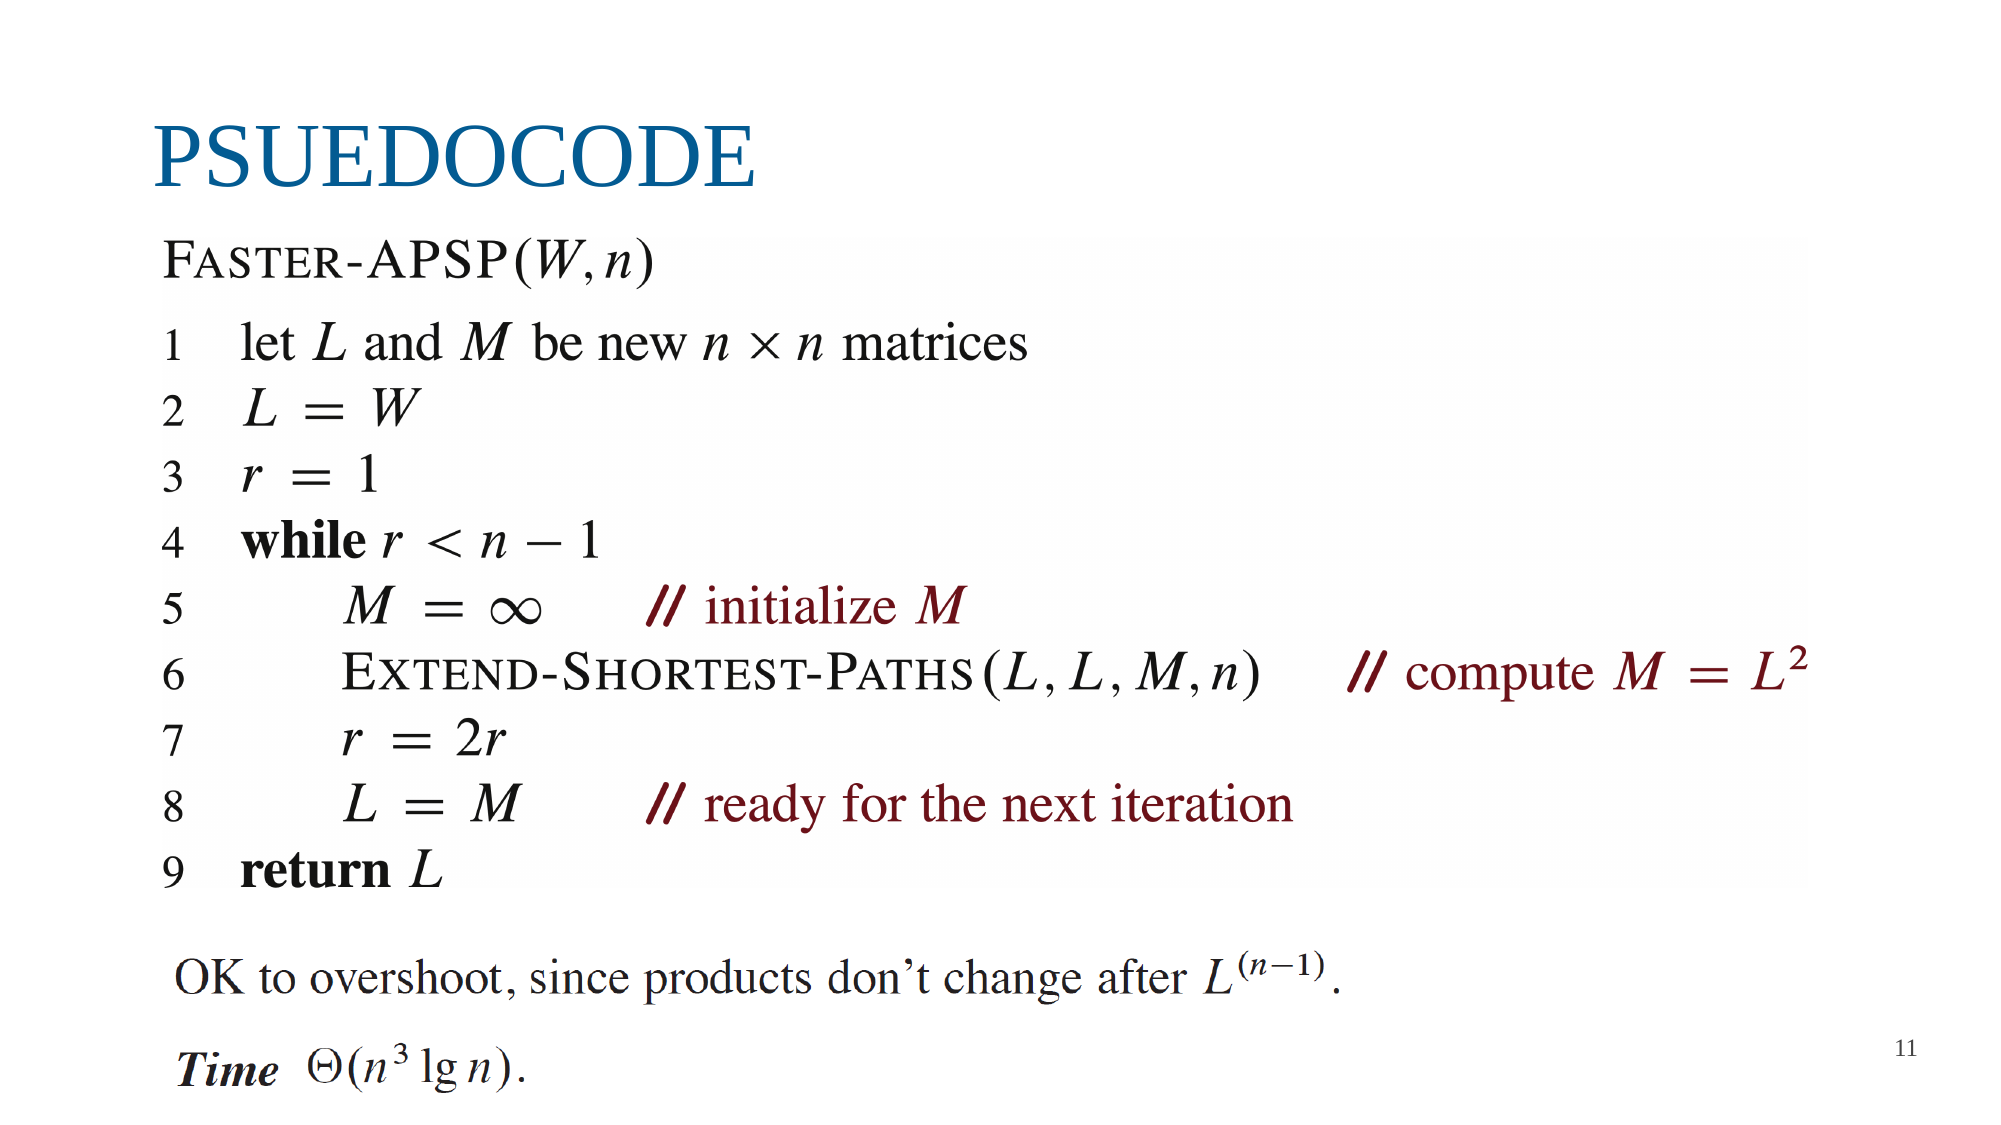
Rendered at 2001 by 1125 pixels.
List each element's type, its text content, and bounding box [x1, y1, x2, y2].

title PSUEDOCODE [137, 48, 1863, 266]
picture [162, 237, 1808, 888]
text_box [162, 1023, 549, 1103]
picture [162, 939, 1367, 1024]
slide_number 11 [1483, 1016, 1934, 1077]
